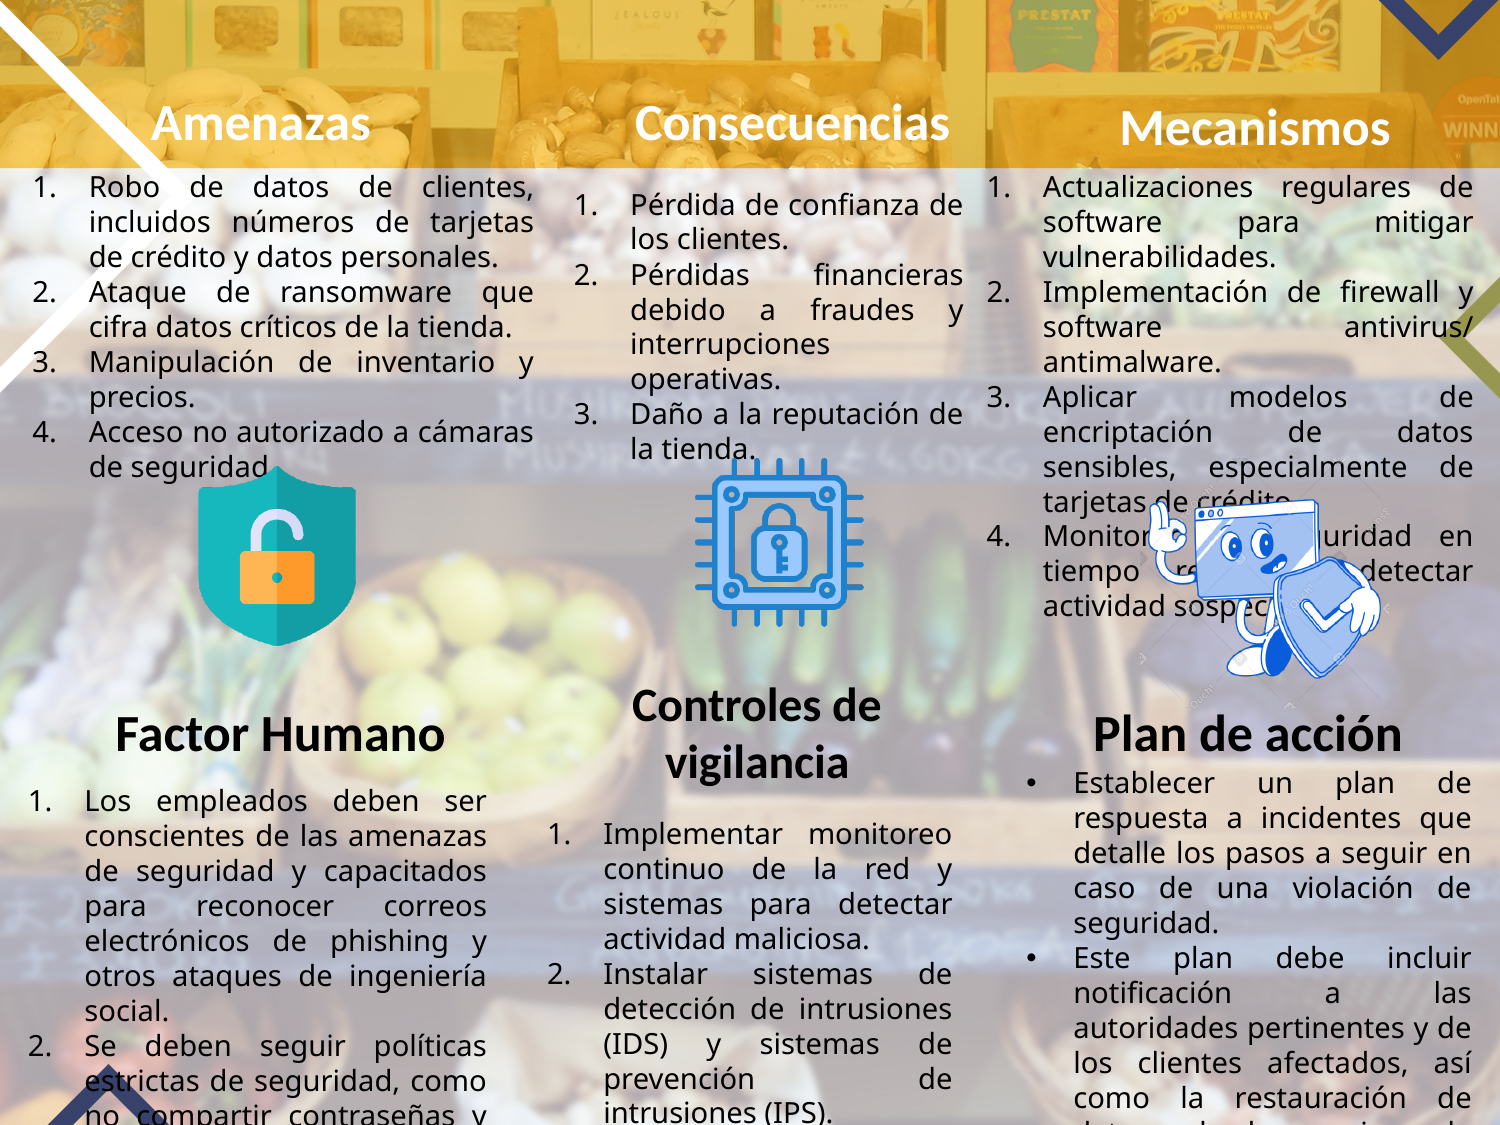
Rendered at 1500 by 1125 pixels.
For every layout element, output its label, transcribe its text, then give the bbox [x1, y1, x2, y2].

text_box Plan de acción [1068, 665, 1428, 757]
text_box Mecanismos [1104, 58, 1459, 160]
text_box Implementar monitoreo continuo de la red y sistemas para detectar actividad maliciosa. Instalar sistemas de detección de intrusiones (IDS) y sistemas de prevención de intrusiones (IPS). [532, 807, 968, 1125]
title Amenazas [135, 54, 396, 160]
text_box Los empleados deben ser conscientes de las amenazas de seguridad y capacitados para reconocer correos electrónicos de phishing y otros ataques de ingeniería social. Se deben seguir políticas estrictas de seguridad, como no compartir contraseñas y reportar actividades sospechosas. [13, 775, 502, 1125]
text_box Robo de datos de clientes, incluidos números de tarjetas de crédito y datos personales. Ataque de ransomware que cifra datos críticos de la tienda. Manipulación de inventario y precios. Acceso no autorizado a cámaras de seguridad. [17, 160, 550, 491]
text_box Factor Humano [100, 665, 467, 775]
text_box Pérdida de confianza de los clientes. Pérdidas financieras debido a fraudes y interrupciones operativas. Daño a la reputación de la tienda. [559, 178, 971, 473]
text_box Consecuencias [620, 54, 975, 178]
text_box Establecer un plan de respuesta a incidentes que detalle los pasos a seguir en caso de una violación de seguridad. Este plan debe incluir notificación a las autoridades pertinentes y de los clientes afectados, así como la restauración de datos desde copias de seguridad seguras. [1011, 757, 1487, 1125]
picture [0, 0, 1500, 1125]
text_box Controles de vigilancia [601, 665, 913, 797]
text_box Actualizaciones regulares de software para mitigar vulnerabilidades. Implementación de firewall y software antivirus/antimalware. Aplicar modelos de encriptación de datos sensibles, especialmente de tarjetas de crédito. Monitoreo de seguridad en tiempo real para detectar actividad sospechosa. [971, 160, 1489, 631]
